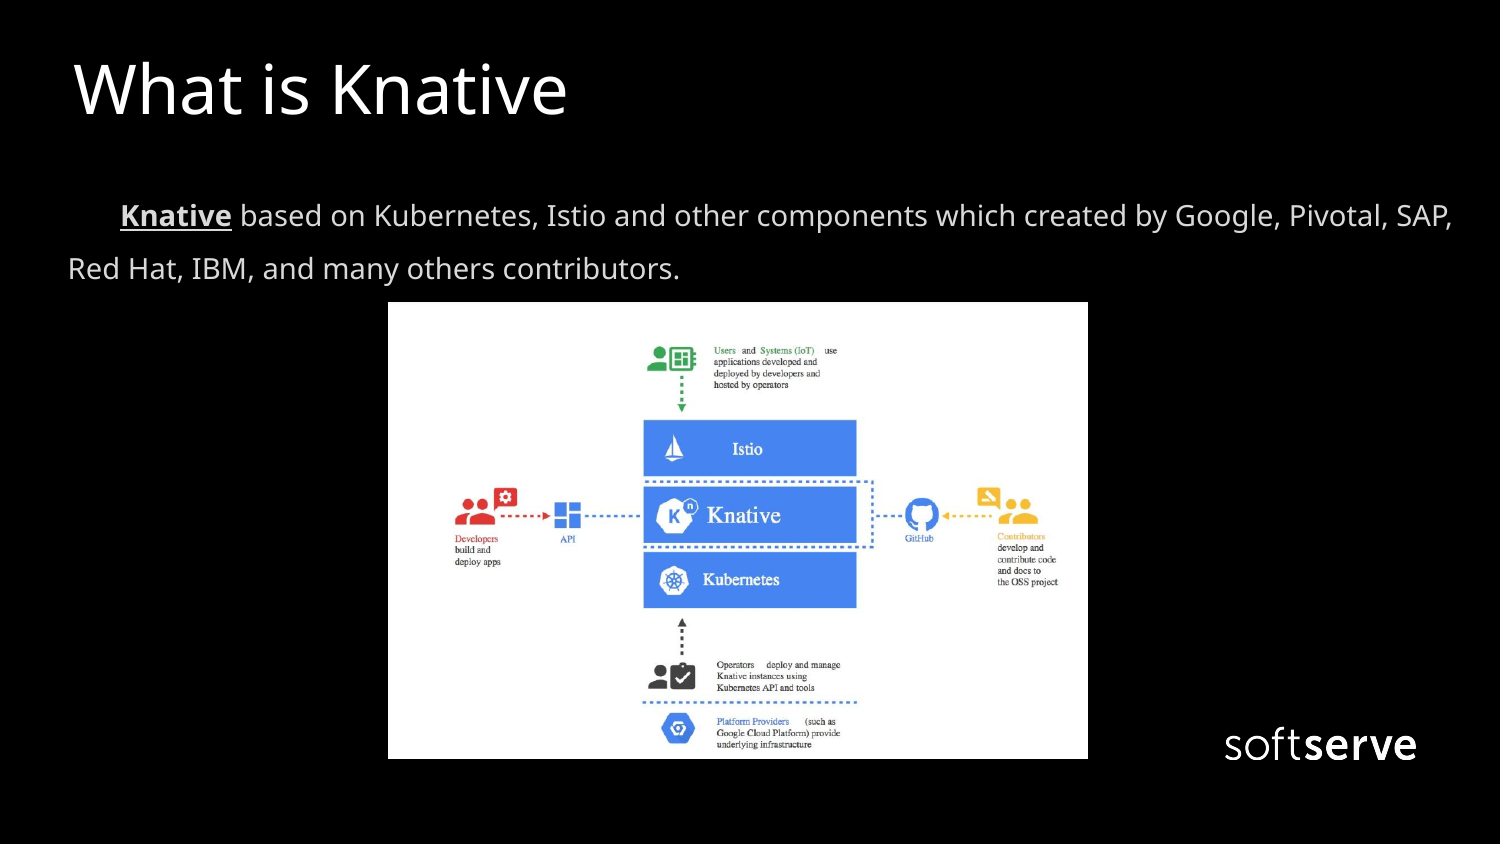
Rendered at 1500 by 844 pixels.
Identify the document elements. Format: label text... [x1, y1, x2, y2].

text_box What is Knative [73, 39, 1405, 125]
text_box Knative based on Kubernetes, Istio and other components which created by Google, Pivotal, SAP, Red Hat, IBM, and many others contributors. [33, 174, 1466, 741]
picture [1225, 741, 1416, 760]
picture [388, 302, 1088, 759]
